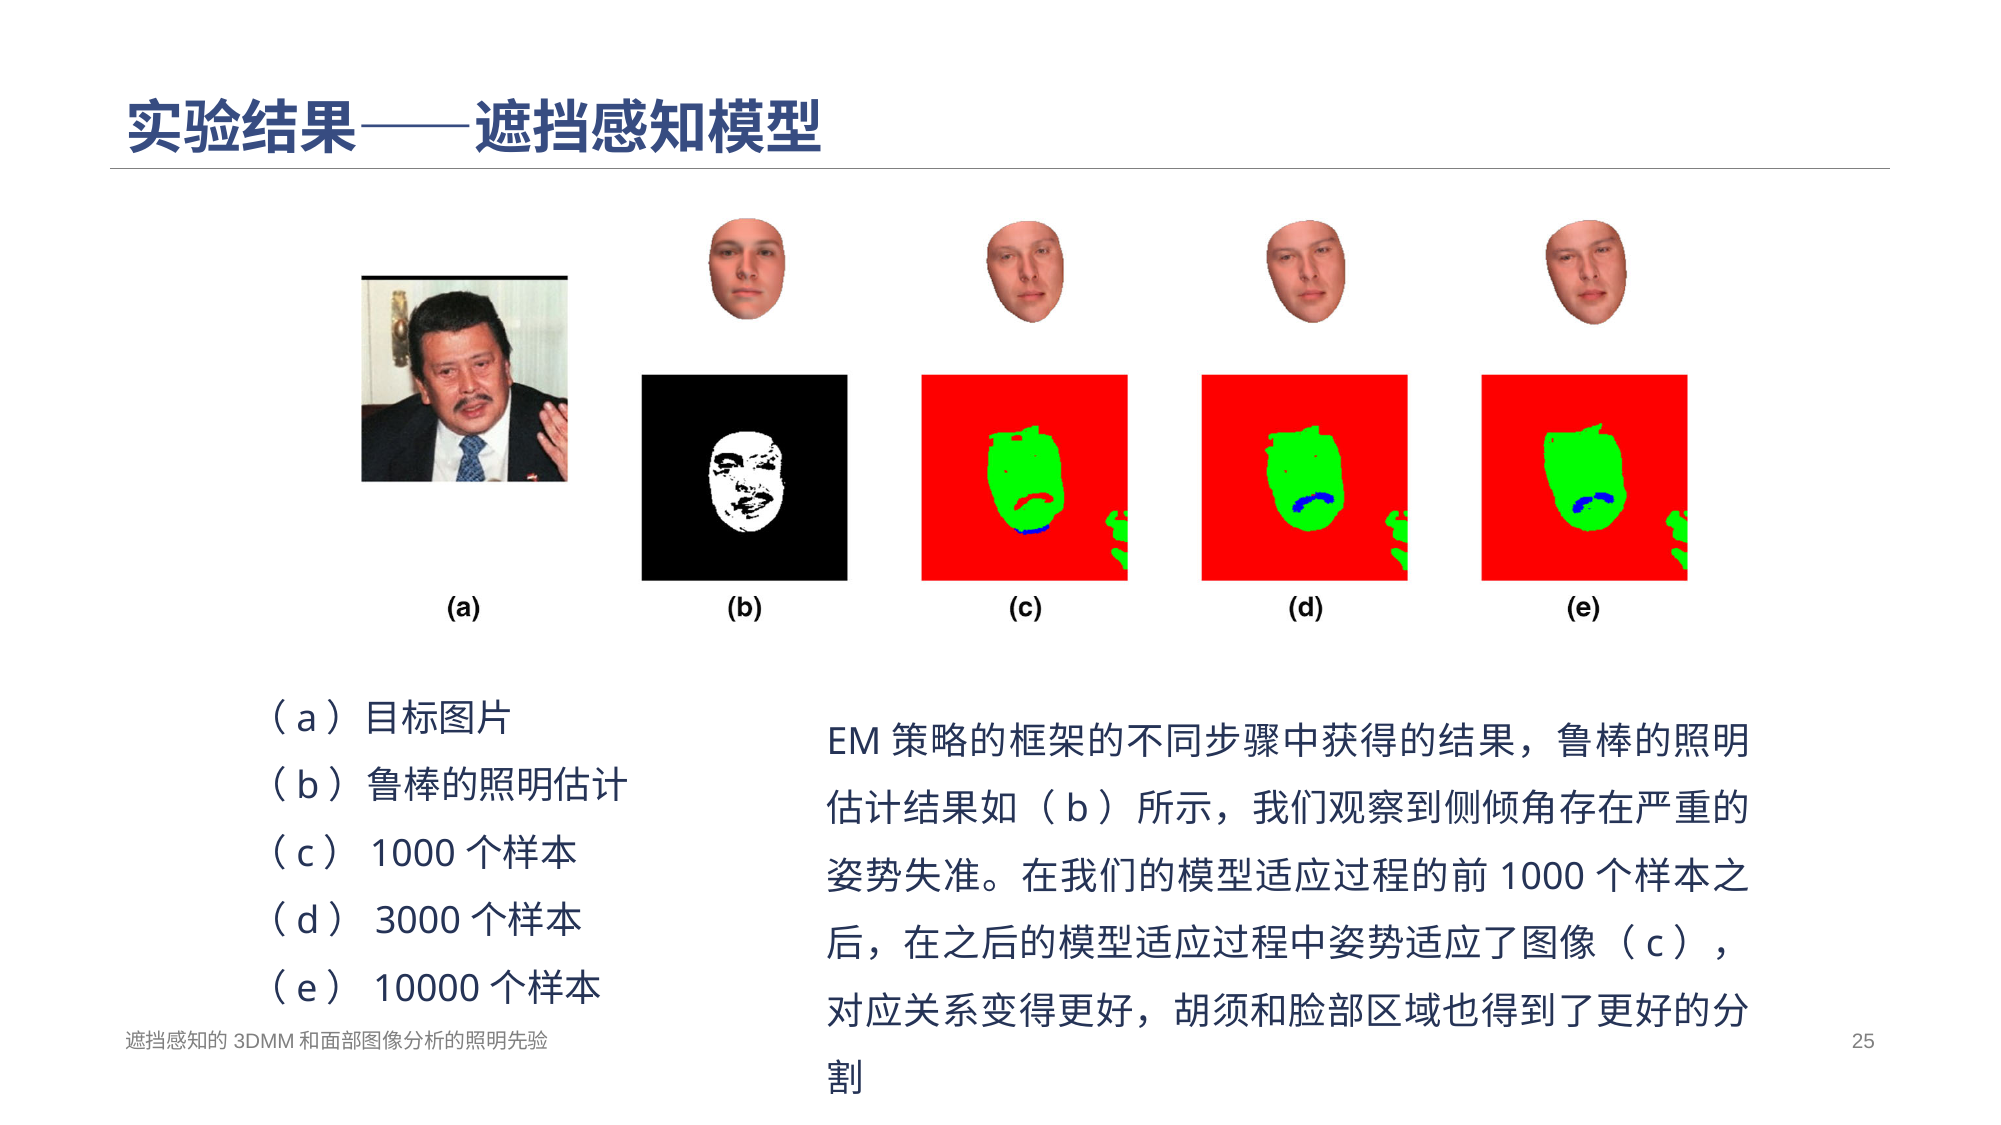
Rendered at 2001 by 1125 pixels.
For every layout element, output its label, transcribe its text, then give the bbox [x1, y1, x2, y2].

title 实验结果——遮挡感知模型 [109, 0, 1890, 169]
text_box EM策略的框架的不同步骤中获得的结果，鲁棒的照明估计结果如（b）所示，我们观察到侧倾角存在严重的姿势失准。在我们的模型适应过程的前1000个样本之后，在之后的模型适应过程中姿势适应了图像（c），对应关系变得更好，胡须和脸部区域也得到了更好的分割 [811, 686, 1765, 1107]
text_box （a）目标图片 （b）鲁棒的照明估计 （c）1000个样本 （d）3000个样本 （e）10000个样本 [235, 664, 1148, 1017]
picture [361, 218, 1688, 622]
footer 遮挡感知的3DMM和面部图像分析的照明先验 [109, 1023, 790, 1058]
slide_number 25 [1765, 1023, 1890, 1058]
